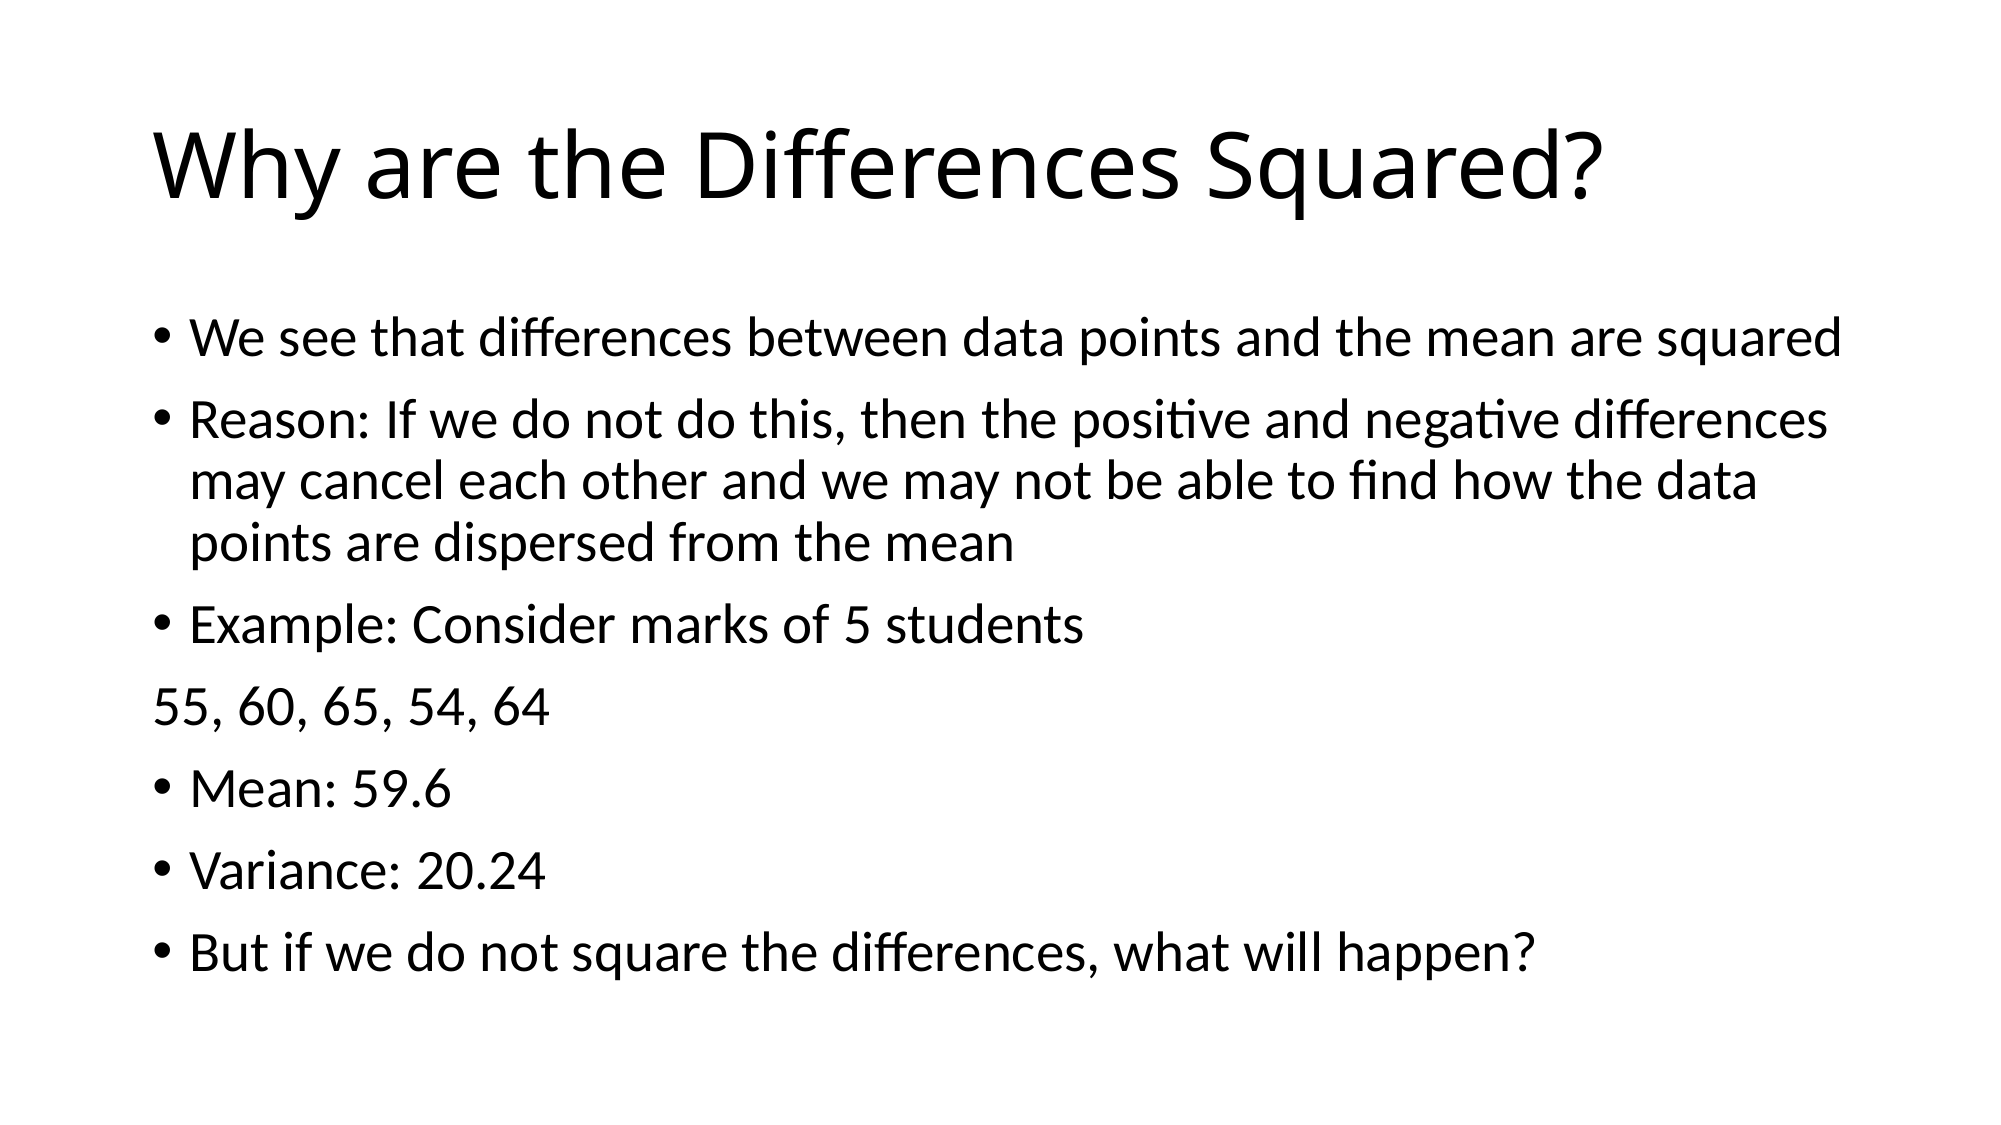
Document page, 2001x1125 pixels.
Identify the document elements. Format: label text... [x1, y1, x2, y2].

title Why are the Differences Squared? [137, 59, 1863, 278]
list We see that differences between data points and the mean are squared Reason: If we do not do this, then the positive and negative differences may cancel each other and we may not be able to find how the data points are dispersed from the mean Example: Consider marks of 5 students 55, 60, 65, 54, 64 Mean: 59.6 Variance: 20.24 But if we do not square the differences, what will happen? [137, 299, 1863, 1014]
